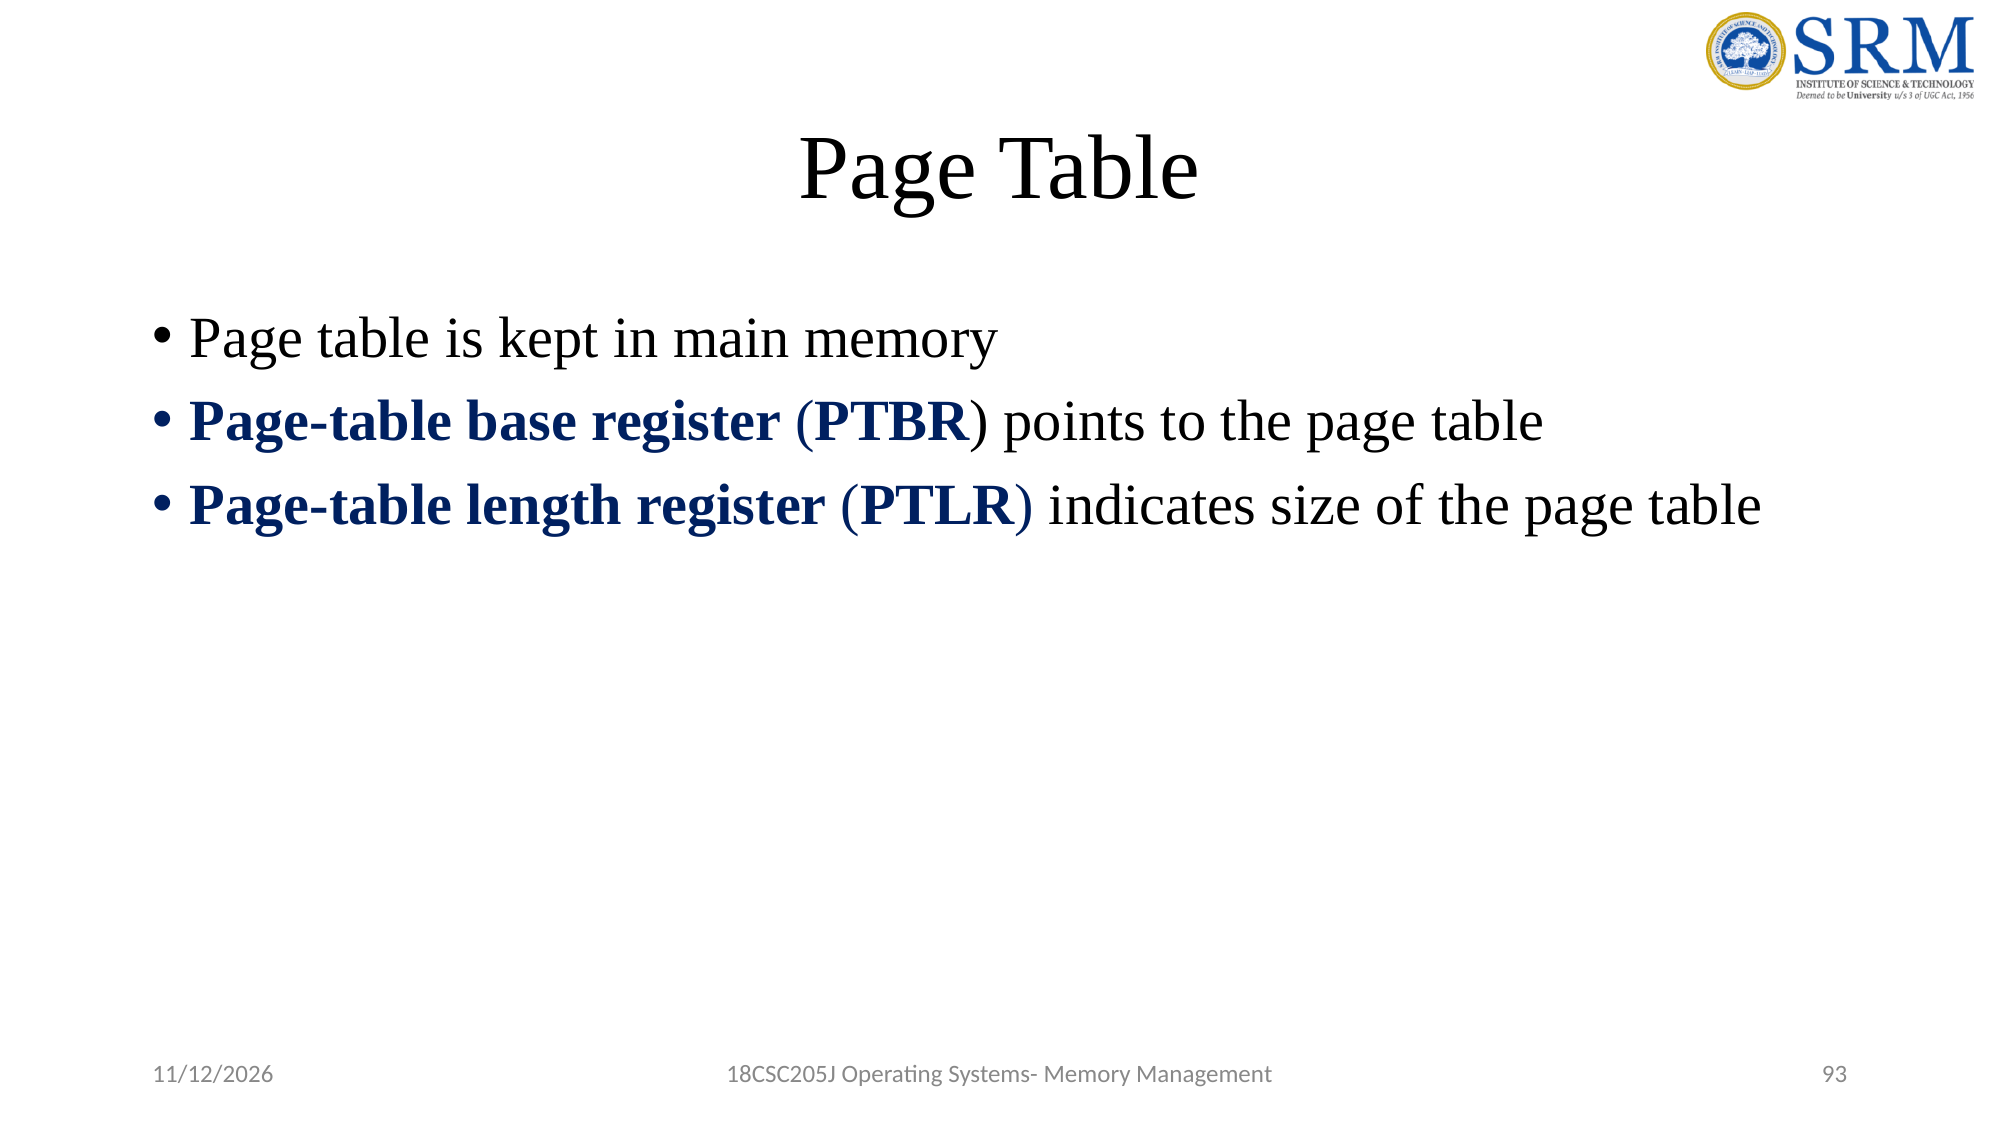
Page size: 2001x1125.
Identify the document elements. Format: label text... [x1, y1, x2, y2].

footer 18CSC205J Operating Systems- Memory Management [662, 1042, 1338, 1103]
picture [1706, 12, 1974, 100]
list Page table is kept in main memory Page-table base register (PTBR) points to the page table Page-table length register (PTLR) indicates size of the page table [137, 299, 1863, 1014]
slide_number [137, 1042, 588, 1103]
slide_number 93 [1412, 1042, 1863, 1103]
title Page Table [137, 59, 1863, 278]
